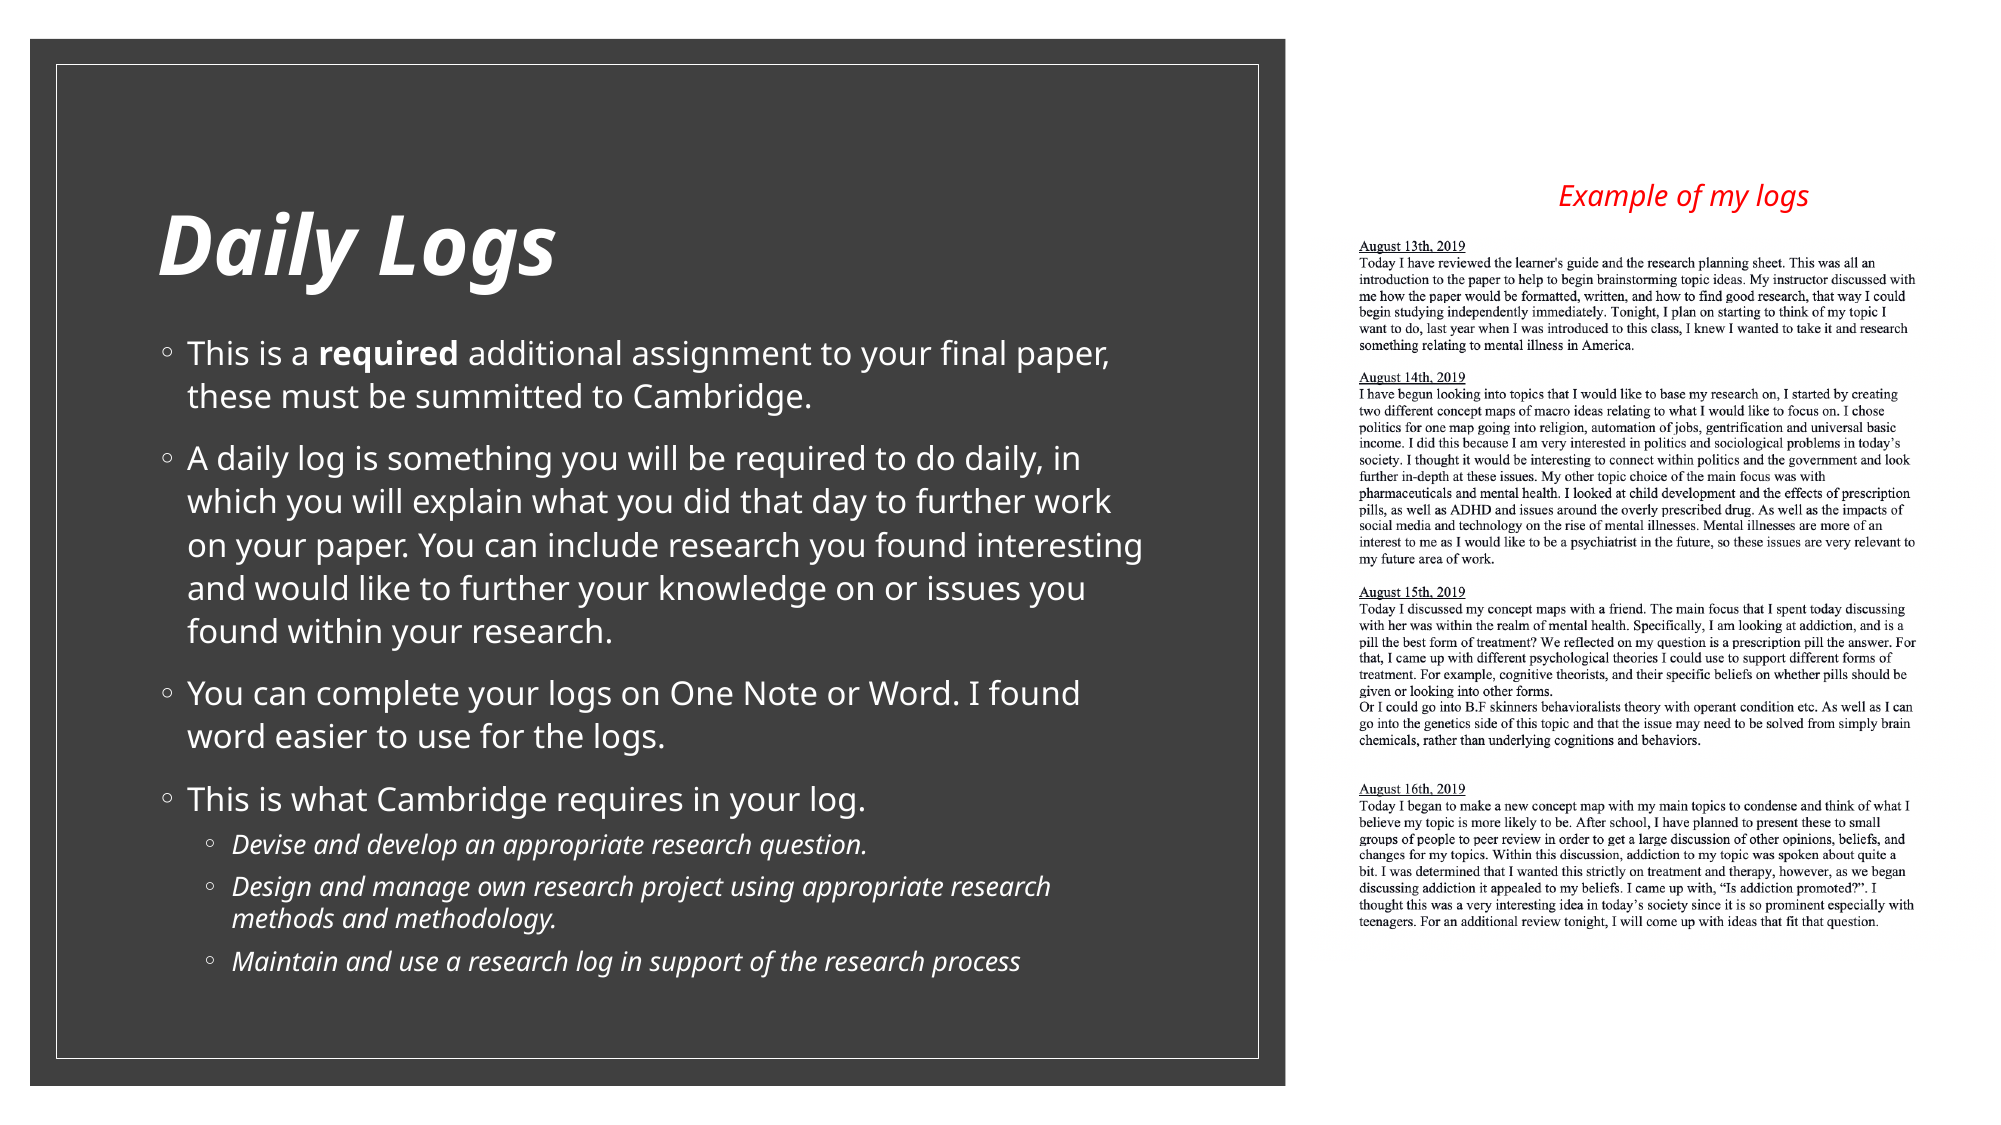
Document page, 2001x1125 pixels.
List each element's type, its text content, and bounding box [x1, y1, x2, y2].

picture [1310, 220, 1996, 961]
text_box [55, 64, 1260, 1059]
text_box [29, 38, 1285, 1087]
list This is a required additional assignment to your final paper, these must be summitted to Cambridge. A daily log is something you will be required to do daily, in which you will explain what you did that day to further work on your paper. You can include research you found interesting and would like to further your knowledge on or issues you found within your research. You can complete your logs on One Note or Word. I found word easier to use for the logs. This is what Cambridge requires in your log. Devise and develop an appropriate research question. Design and manage own research project using appropriate research methods and methodology. Maintain and use a research log in support of the research process [142, 320, 1173, 990]
text_box Example of my logs [1543, 169, 1835, 216]
title Daily Logs [142, 105, 1173, 320]
text_box [1285, 0, 2000, 1125]
text_box [0, 0, 1285, 1125]
